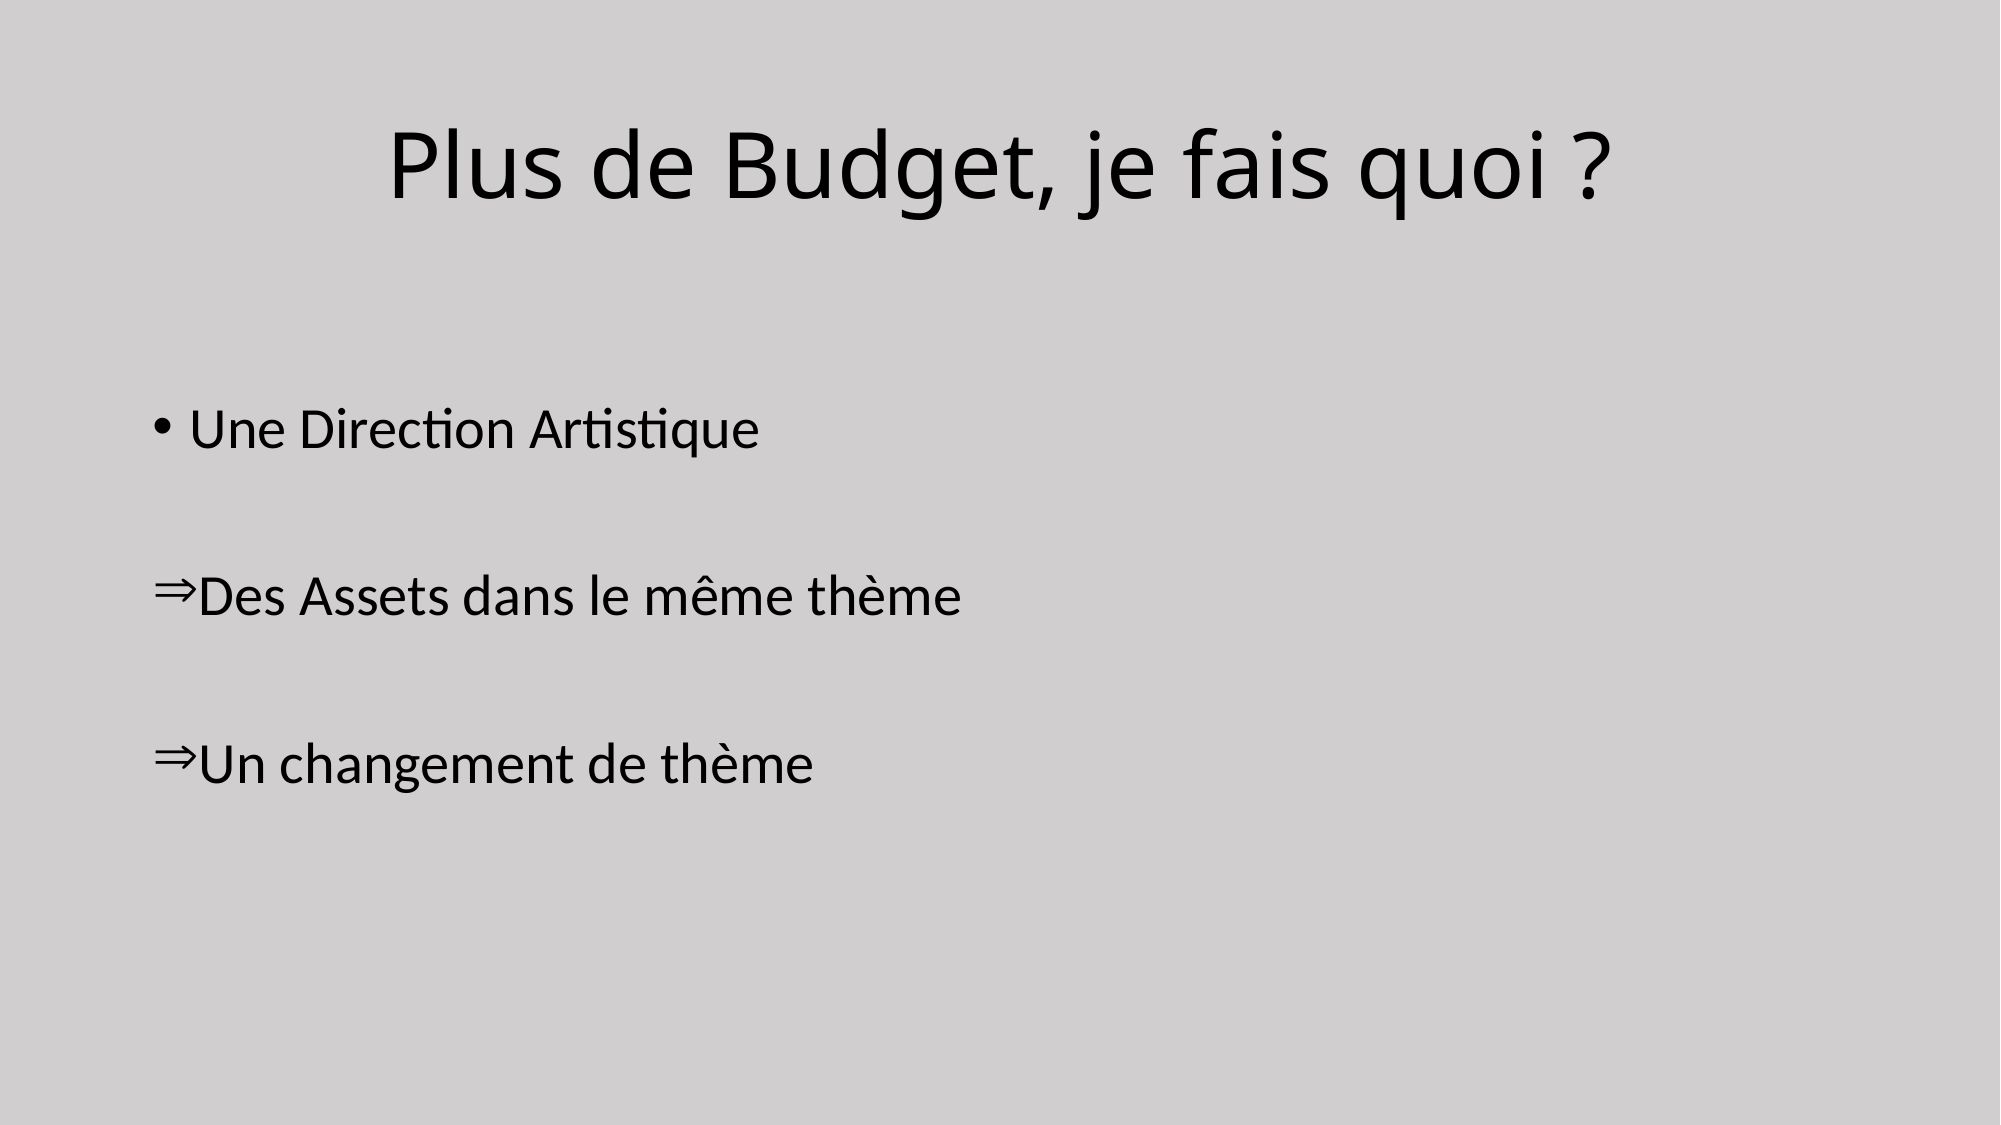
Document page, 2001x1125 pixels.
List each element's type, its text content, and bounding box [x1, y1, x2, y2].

list Une Direction Artistique Des Assets dans le même thème Un changement de thème [137, 299, 1863, 1014]
title Plus de Budget, je fais quoi ? [137, 59, 1863, 278]
